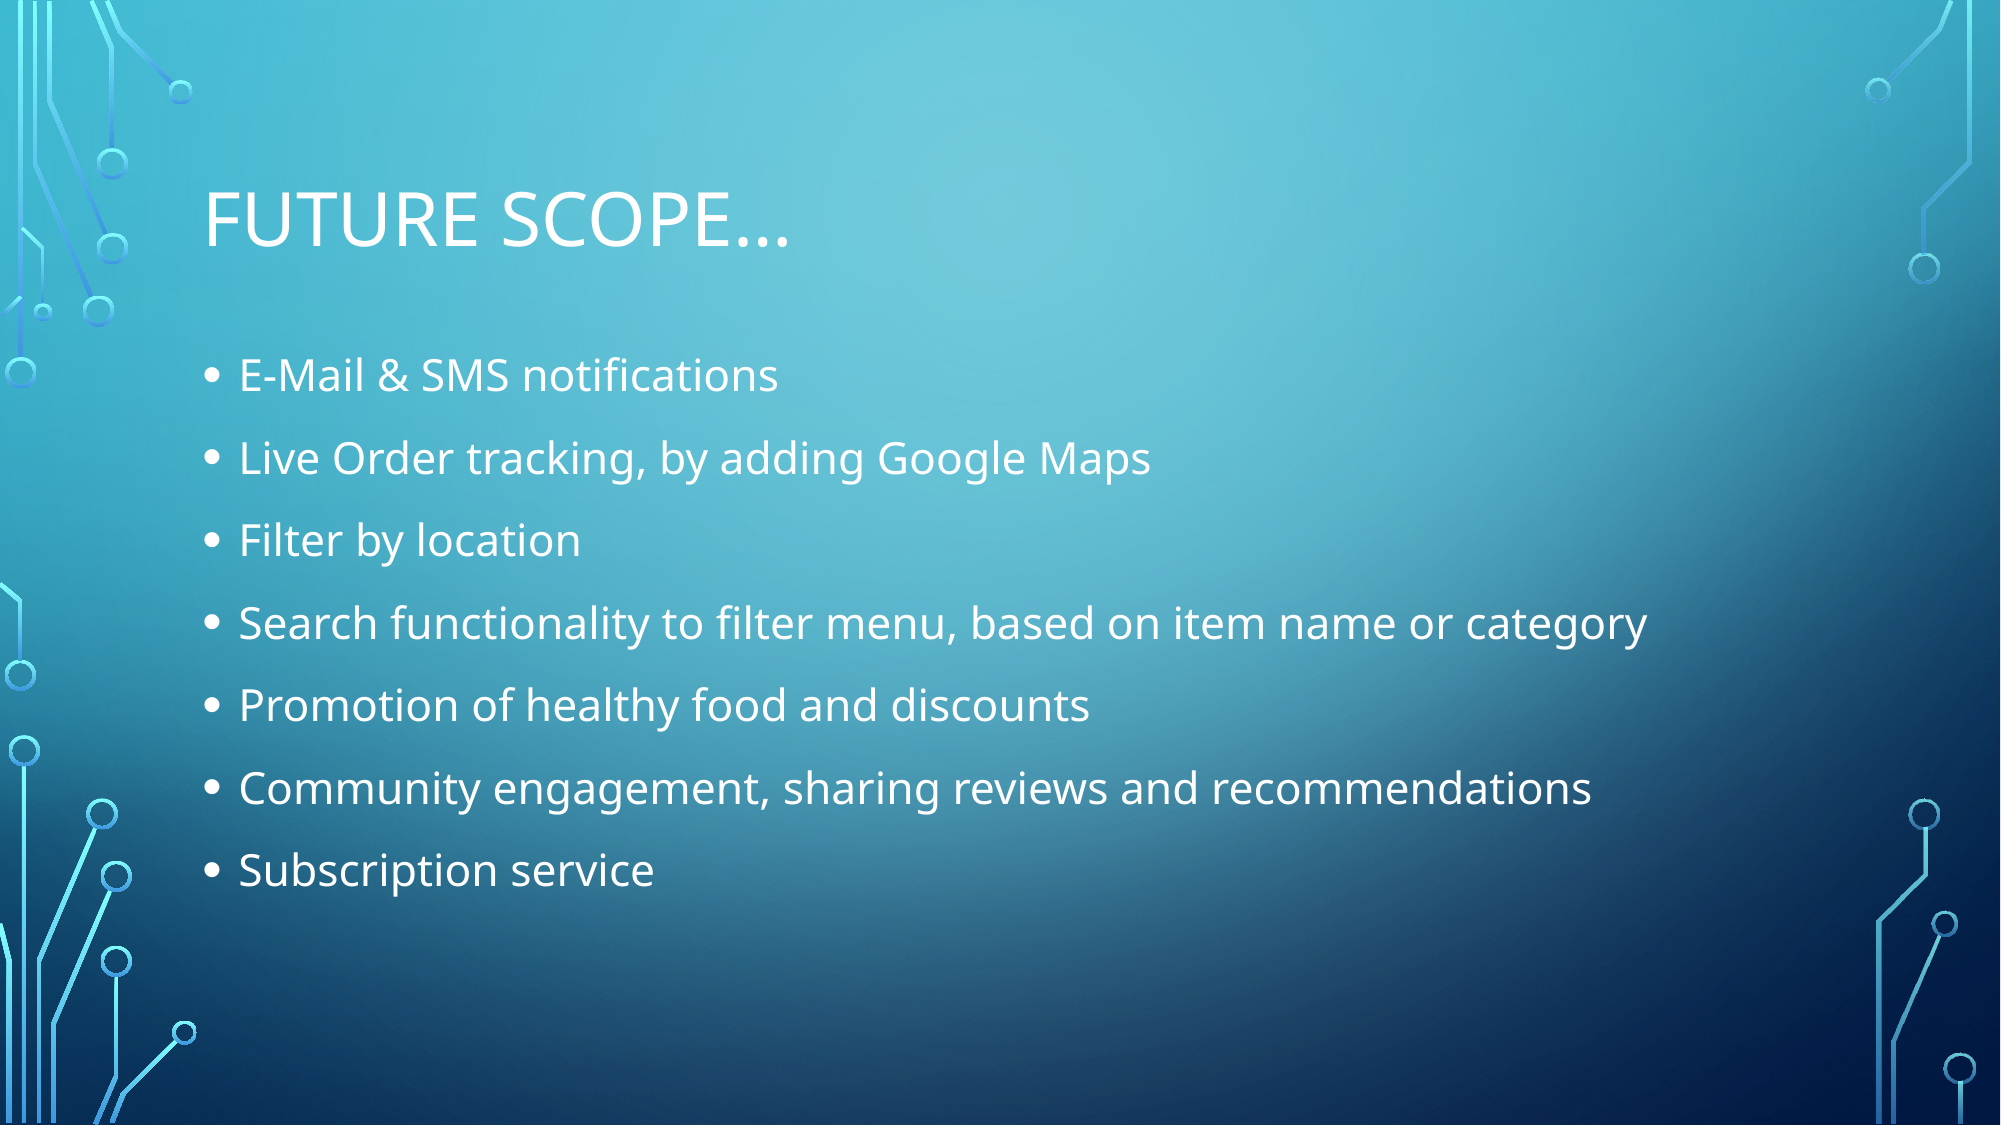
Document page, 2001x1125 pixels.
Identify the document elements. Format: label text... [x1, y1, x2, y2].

list E-Mail & SMS notifications Live Order tracking, by adding Google Maps Filter by location Search functionality to filter menu, based on item name or category Promotion of healthy food and discounts Community engagement, sharing reviews and recommendations Subscription service [187, 329, 1813, 911]
title FUTURE SCOPE… [187, 101, 1813, 329]
